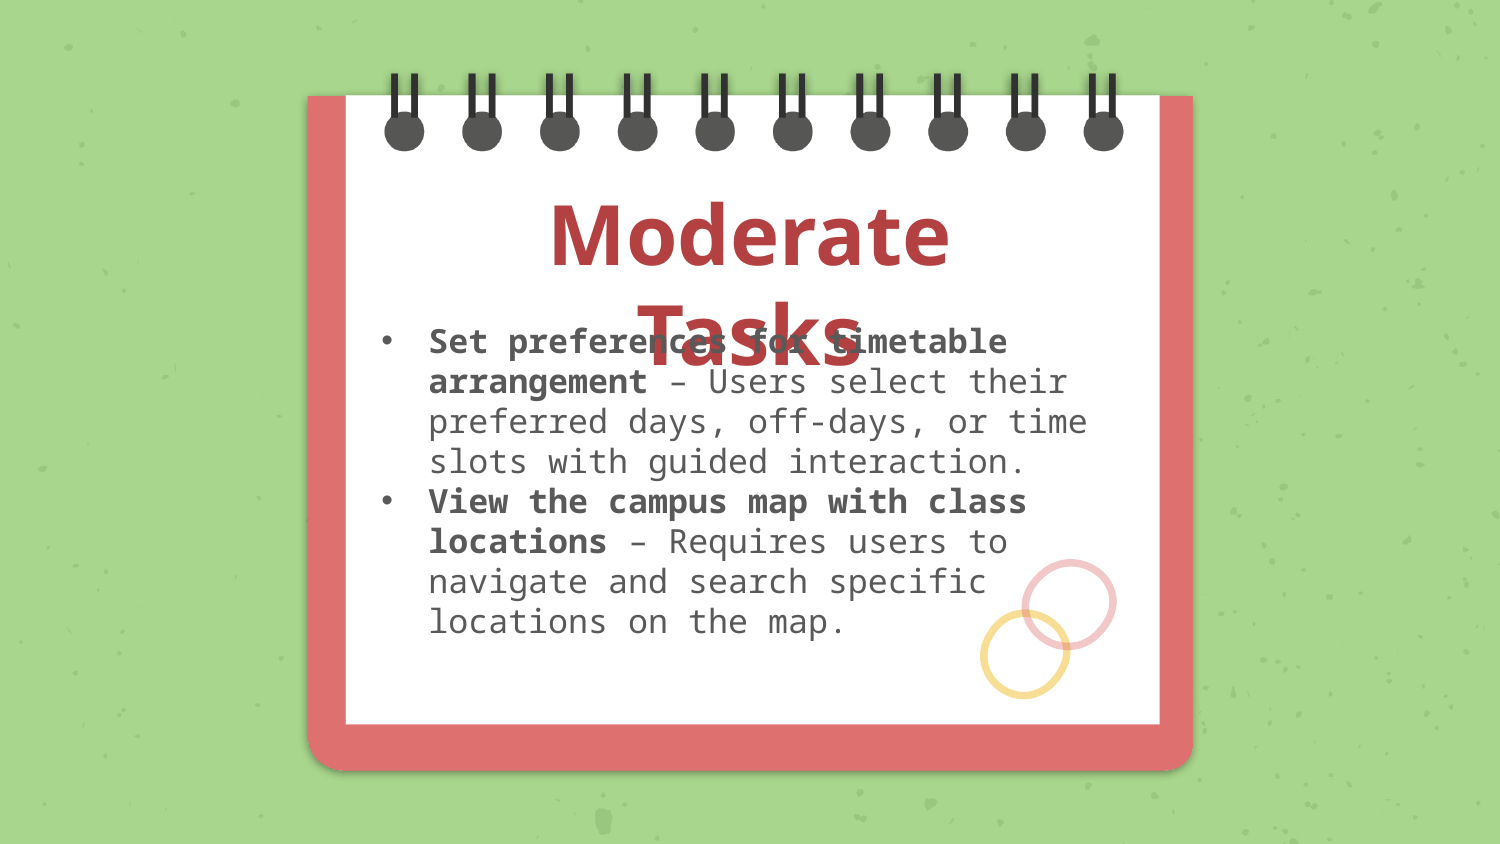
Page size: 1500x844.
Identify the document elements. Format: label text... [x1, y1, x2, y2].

title Moderate Tasks [438, 167, 1062, 227]
picture [307, 73, 1193, 771]
subtitle Set preferences for timetable arrangement – Users select their preferred days, off-days, or time slots with guided interaction. View the campus map with class locations – Requires users to navigate and search specific locations on the map. [366, 227, 1163, 733]
